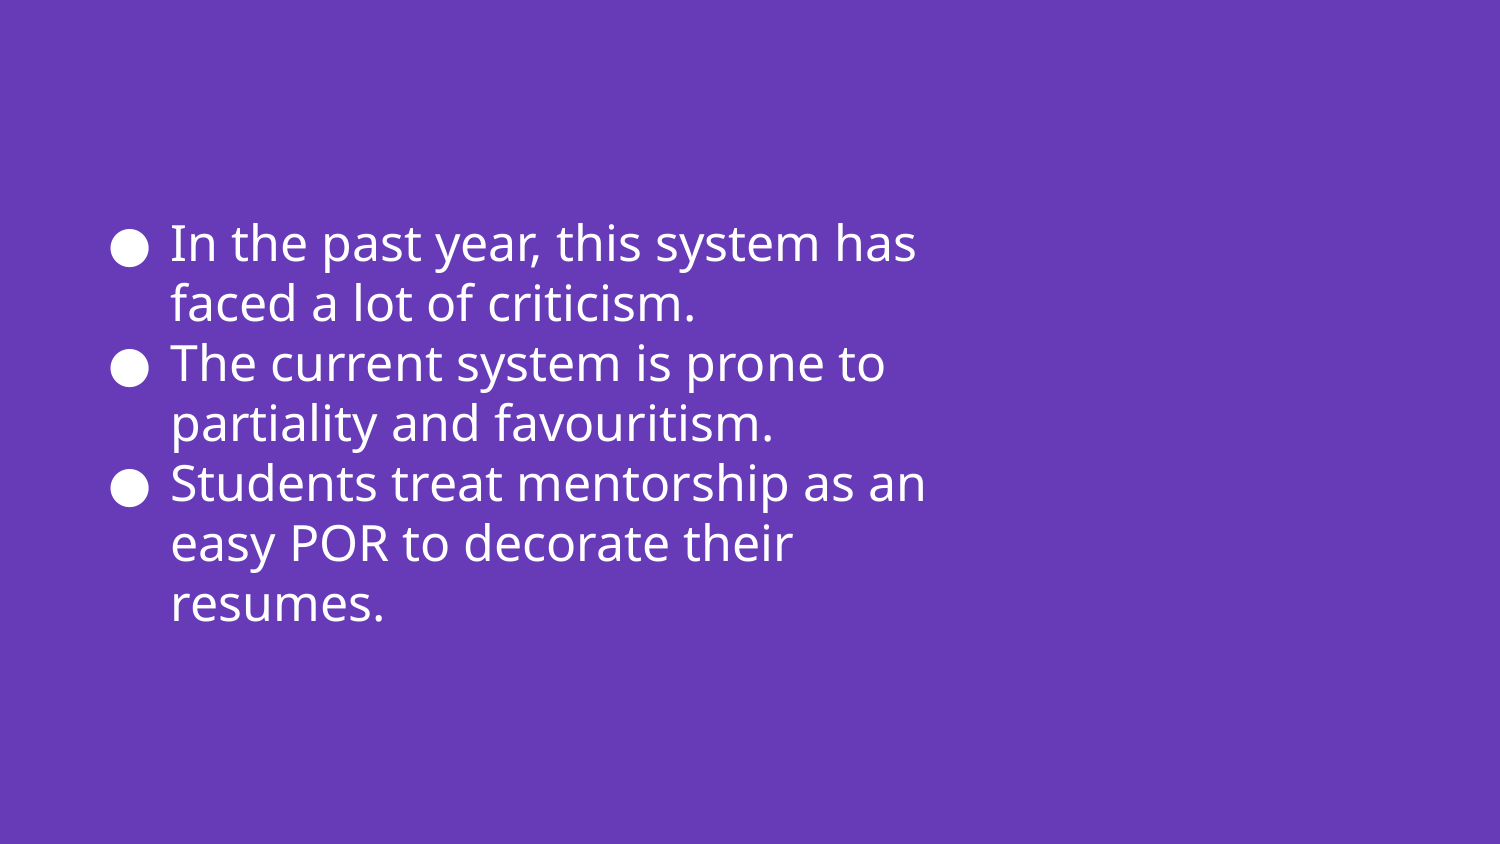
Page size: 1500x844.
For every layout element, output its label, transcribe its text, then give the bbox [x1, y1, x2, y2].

title In the past year, this system has faced a lot of criticism. The current system is prone to partiality and favouritism. Students treat mentorship as an easy POR to decorate their resumes. [80, 86, 1012, 757]
